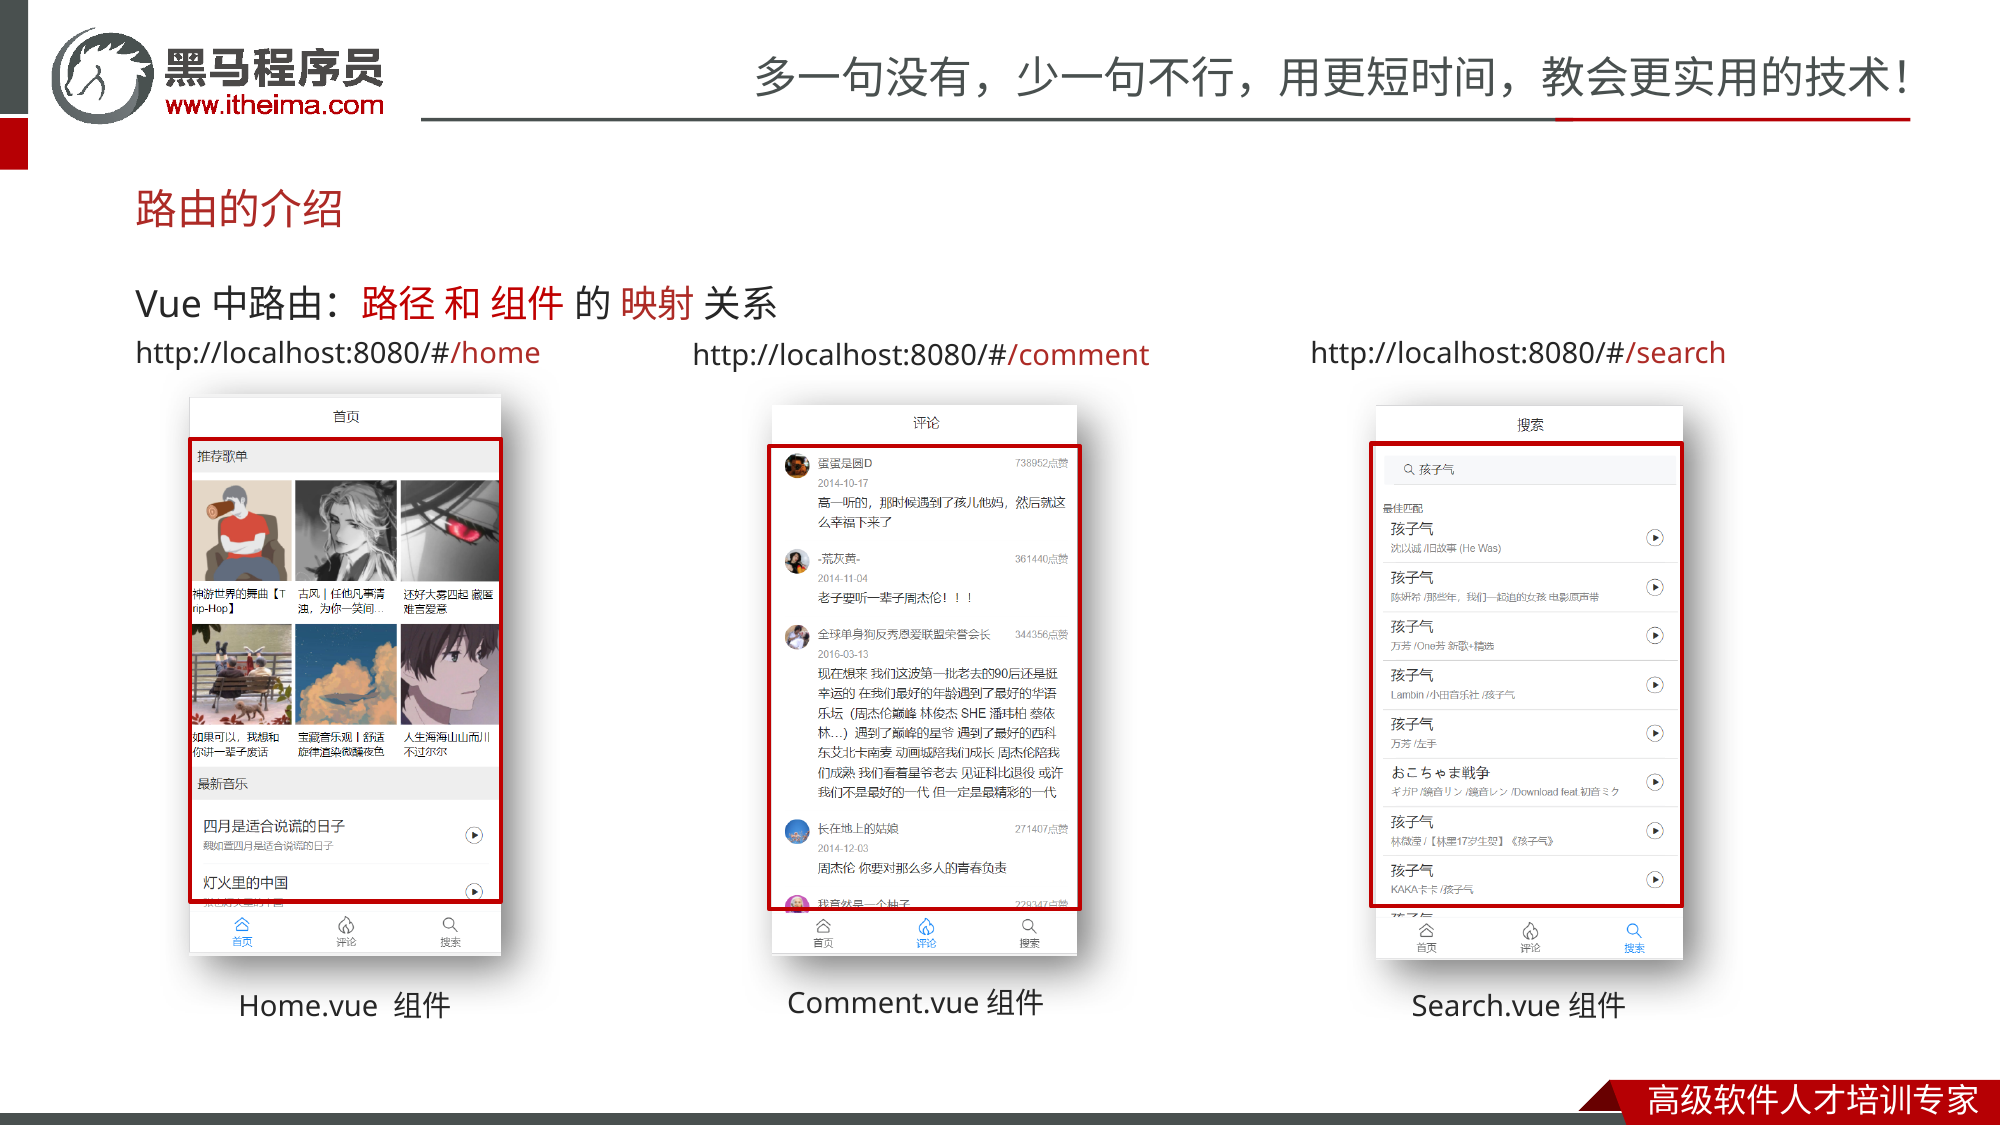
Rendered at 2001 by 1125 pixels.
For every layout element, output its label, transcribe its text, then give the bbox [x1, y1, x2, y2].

text_box Search.vue组件 [1396, 962, 1880, 1047]
text_box http://localhost:8080/#/comment [677, 311, 1209, 396]
text_box http://localhost:8080/#/search [1295, 309, 1803, 395]
text_box Comment.vue组件 [772, 959, 1255, 1045]
picture [189, 394, 502, 956]
title 路由的介绍 [120, 165, 1880, 250]
picture [771, 405, 1077, 956]
text_box http://localhost:8080/#/home [120, 309, 604, 395]
list Vue中路由：路径 和 组件 的 映射 关系 [120, 250, 900, 302]
picture [1376, 405, 1683, 960]
picture [50, 26, 384, 125]
text_box Home.vue 组件 [223, 962, 501, 1047]
